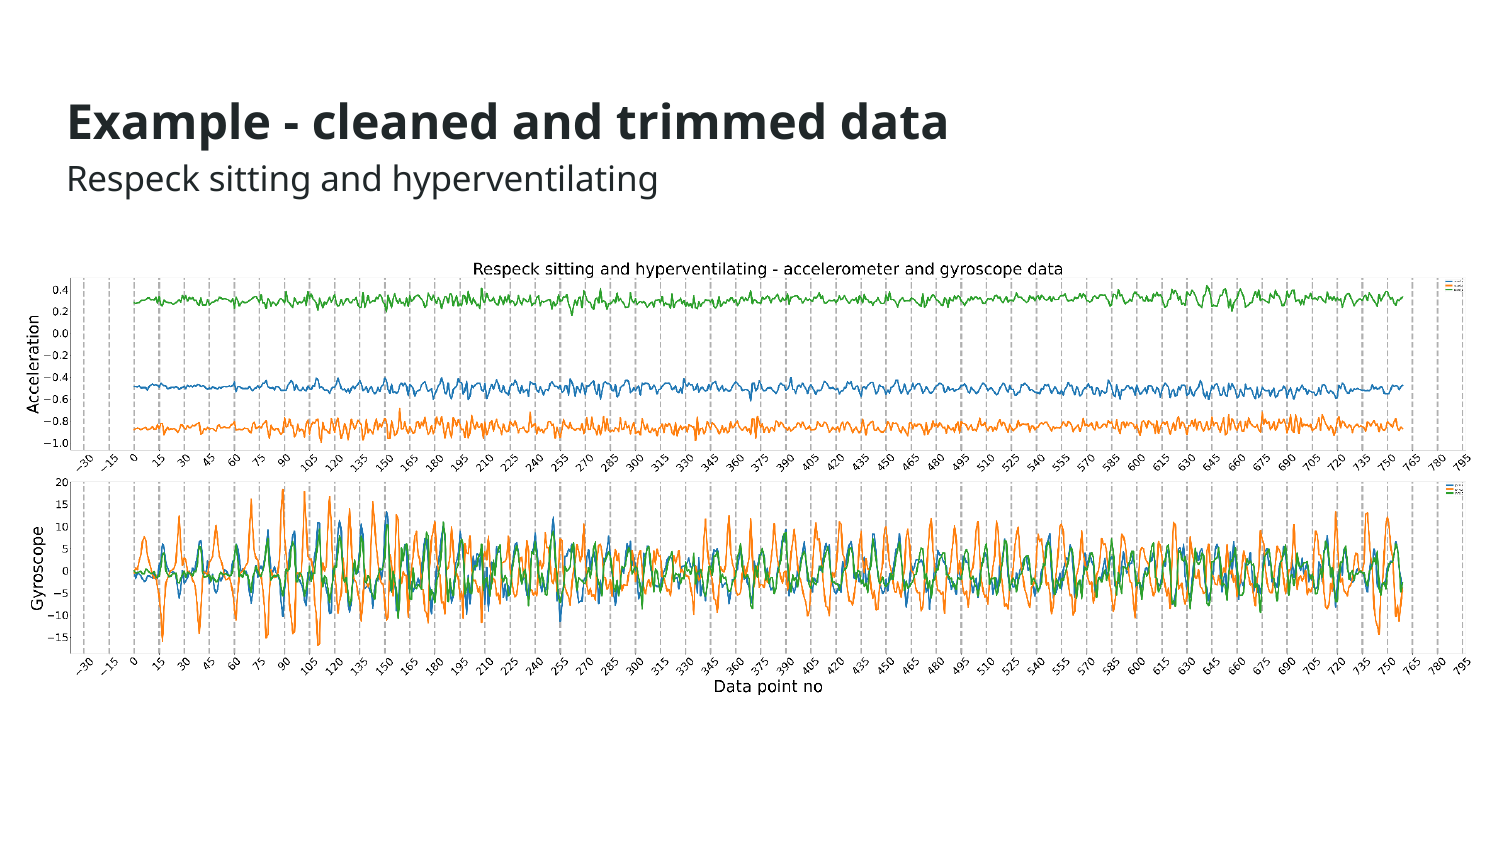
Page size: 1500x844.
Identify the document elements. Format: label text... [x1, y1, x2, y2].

title Example - cleaned and trimmed data Respeck sitting and hyperventilating [51, 72, 1449, 217]
picture [24, 260, 1476, 697]
